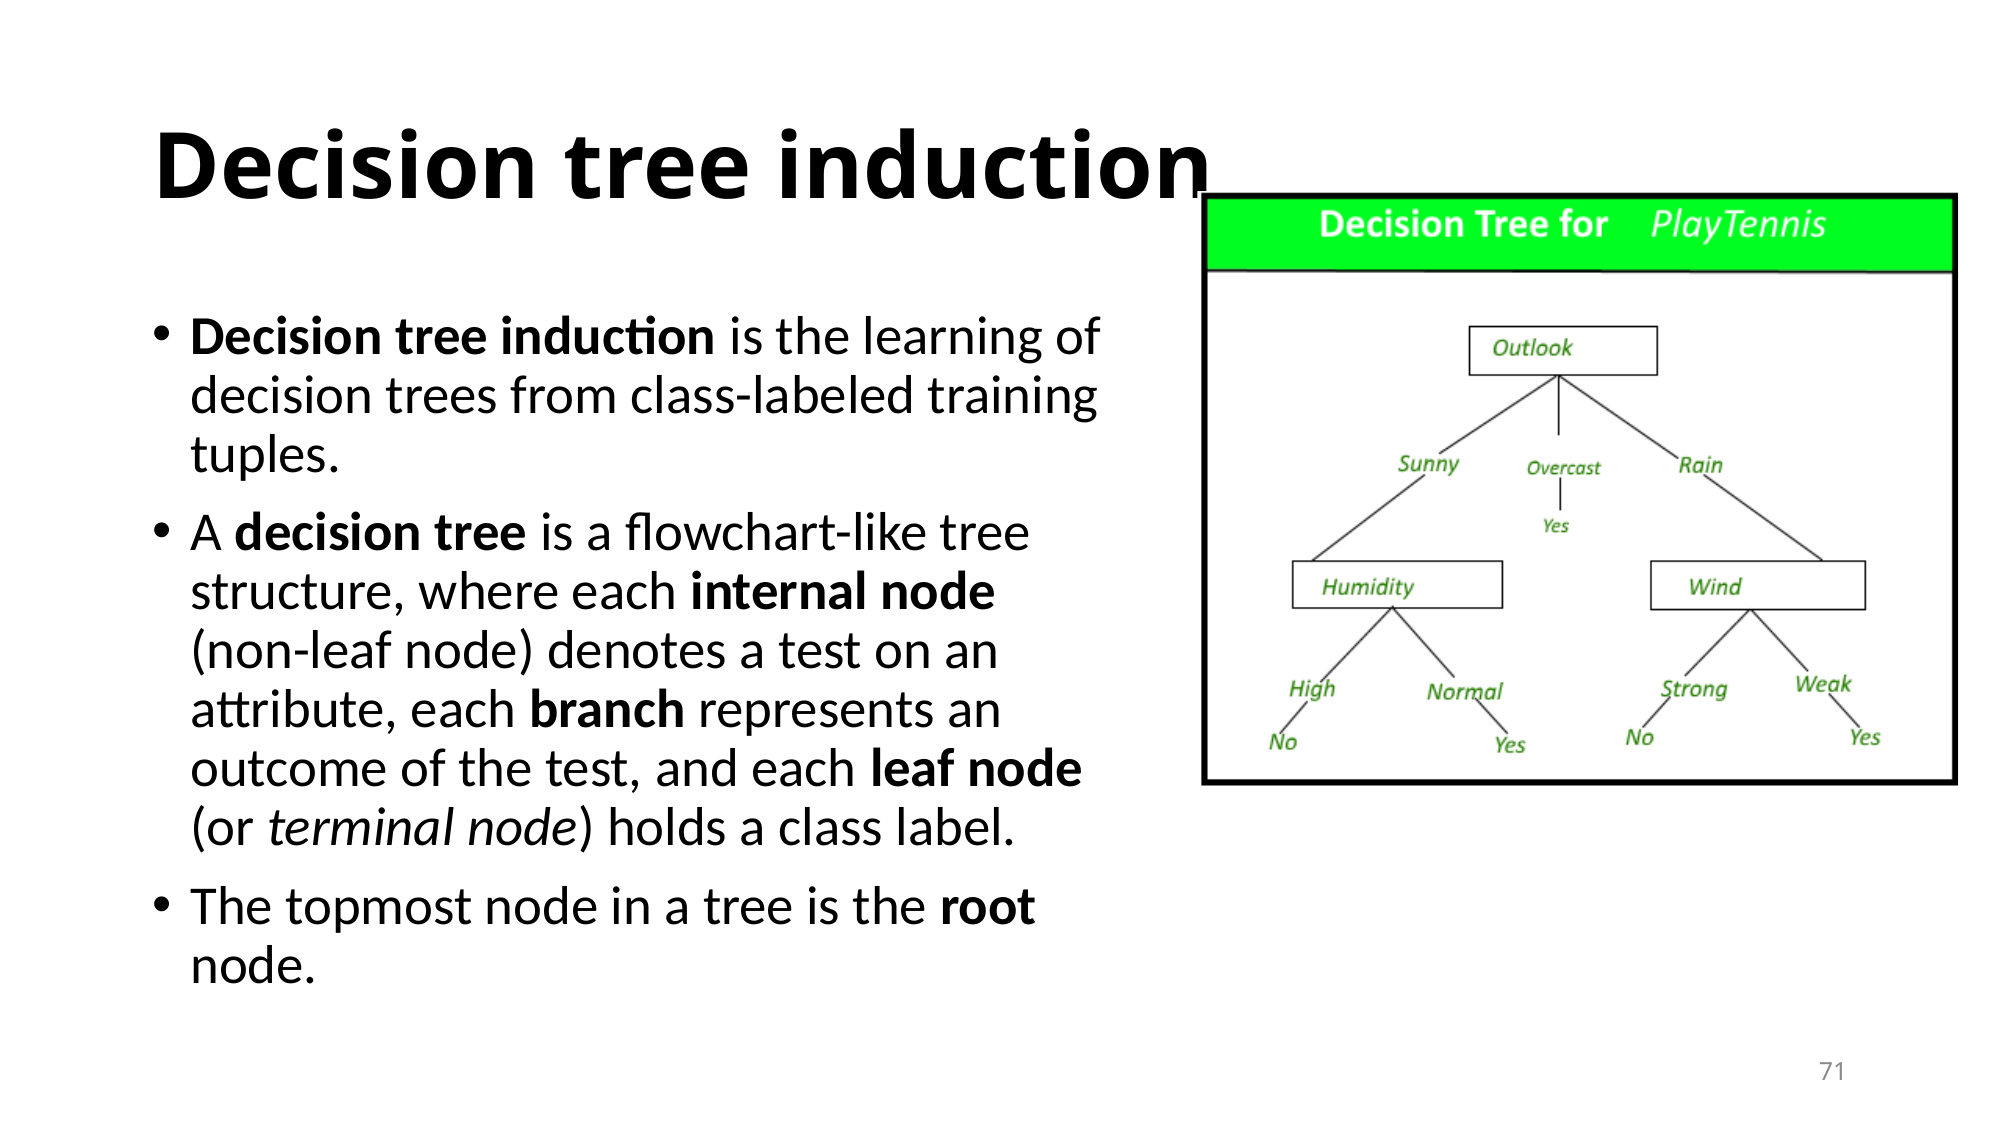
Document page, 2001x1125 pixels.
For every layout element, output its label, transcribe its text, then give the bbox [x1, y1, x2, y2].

picture [1197, 191, 1959, 788]
title Decision tree induction [137, 59, 1863, 278]
slide_number 71 [1412, 1042, 1863, 1103]
list Decision tree induction is the learning of decision trees from class-labeled training tuples. A decision tree is a flowchart-like tree structure, where each internal node (non-leaf node) denotes a test on an attribute, each branch represents an outcome of the test, and each leaf node (or terminal node) holds a class label. The topmost node in a tree is the root node. [137, 299, 1142, 1014]
